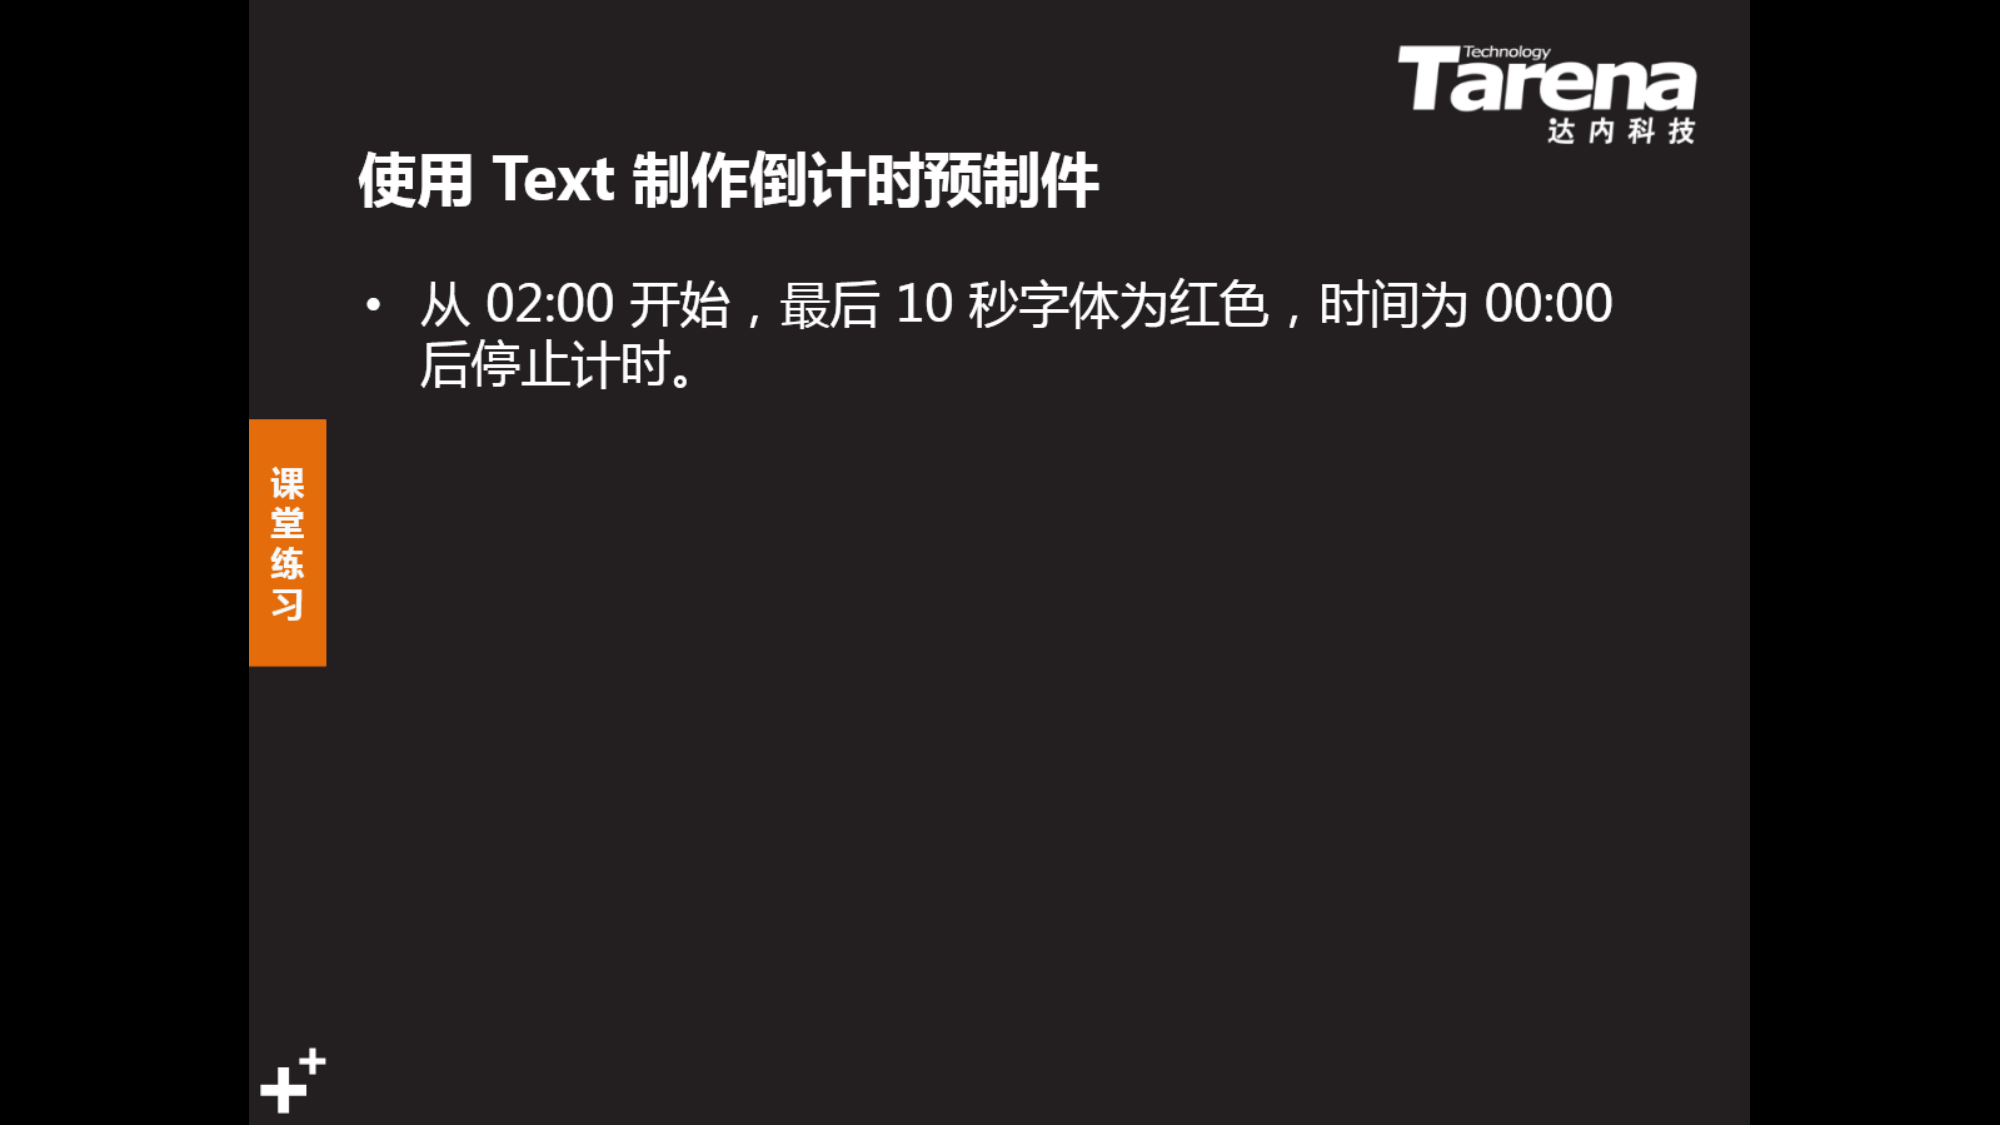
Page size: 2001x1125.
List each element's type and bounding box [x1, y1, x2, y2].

picture [249, 0, 1750, 1125]
